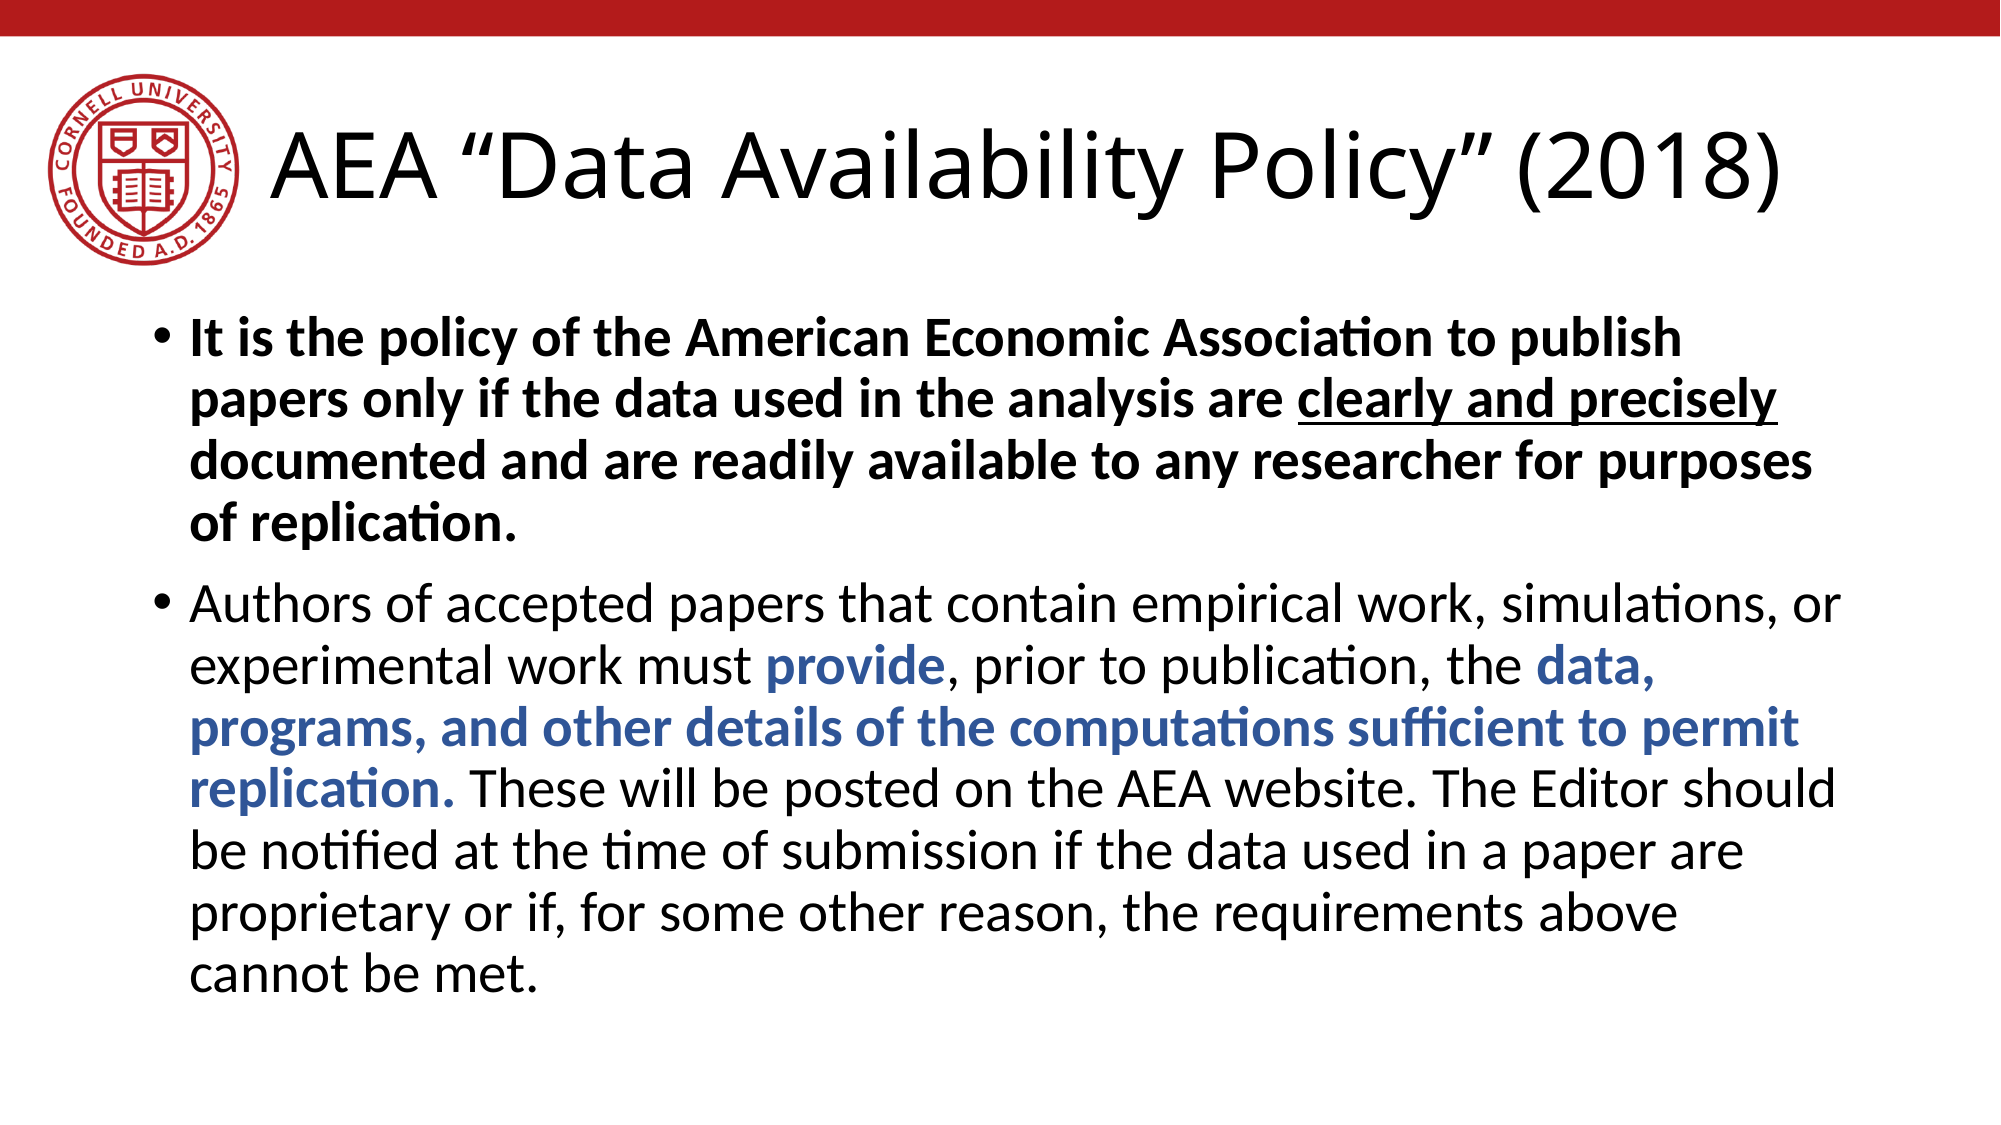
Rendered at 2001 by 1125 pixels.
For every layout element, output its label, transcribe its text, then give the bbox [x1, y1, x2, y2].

list It is the policy of the American Economic Association to publish papers only if the data used in the analysis are clearly and precisely documented and are readily available to any researcher for purposes of replication. Authors of accepted papers that contain empirical work, simulations, or experimental work must provide, prior to publication, the data, programs, and other details of the computations sufficient to permit replication. These will be posted on the AEA website. The Editor should be notified at the time of submission if the data used in a paper are proprietary or if, for some other reason, the requirements above cannot be met. [137, 299, 1863, 1014]
picture [39, 65, 255, 274]
title AEA “Data Availability Policy” (2018) [255, 59, 1860, 278]
